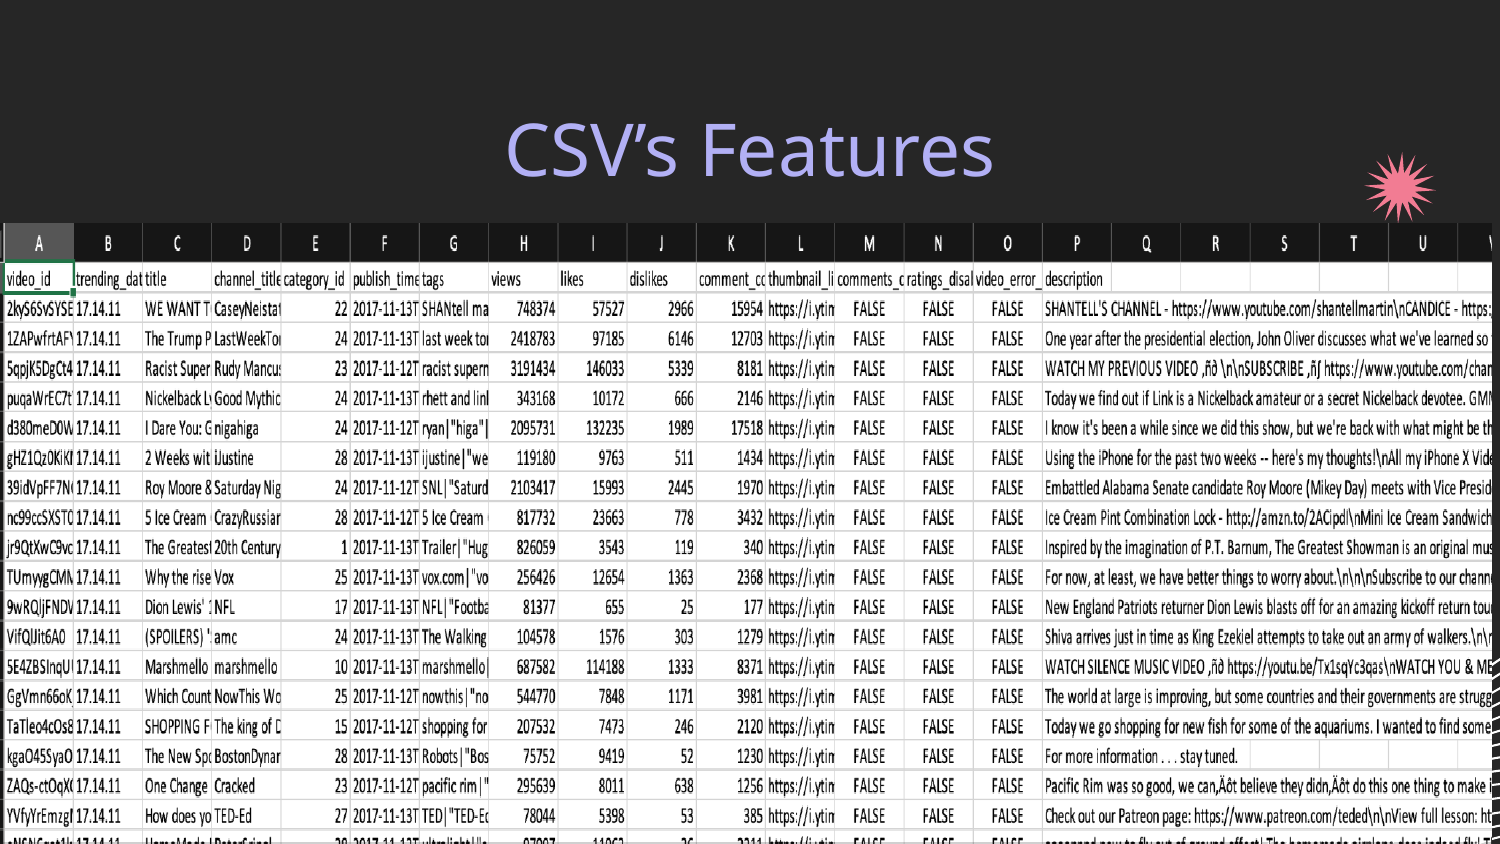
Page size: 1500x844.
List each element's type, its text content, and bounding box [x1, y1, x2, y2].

title CSV’s Features [118, 88, 1382, 185]
picture [0, 222, 1492, 844]
